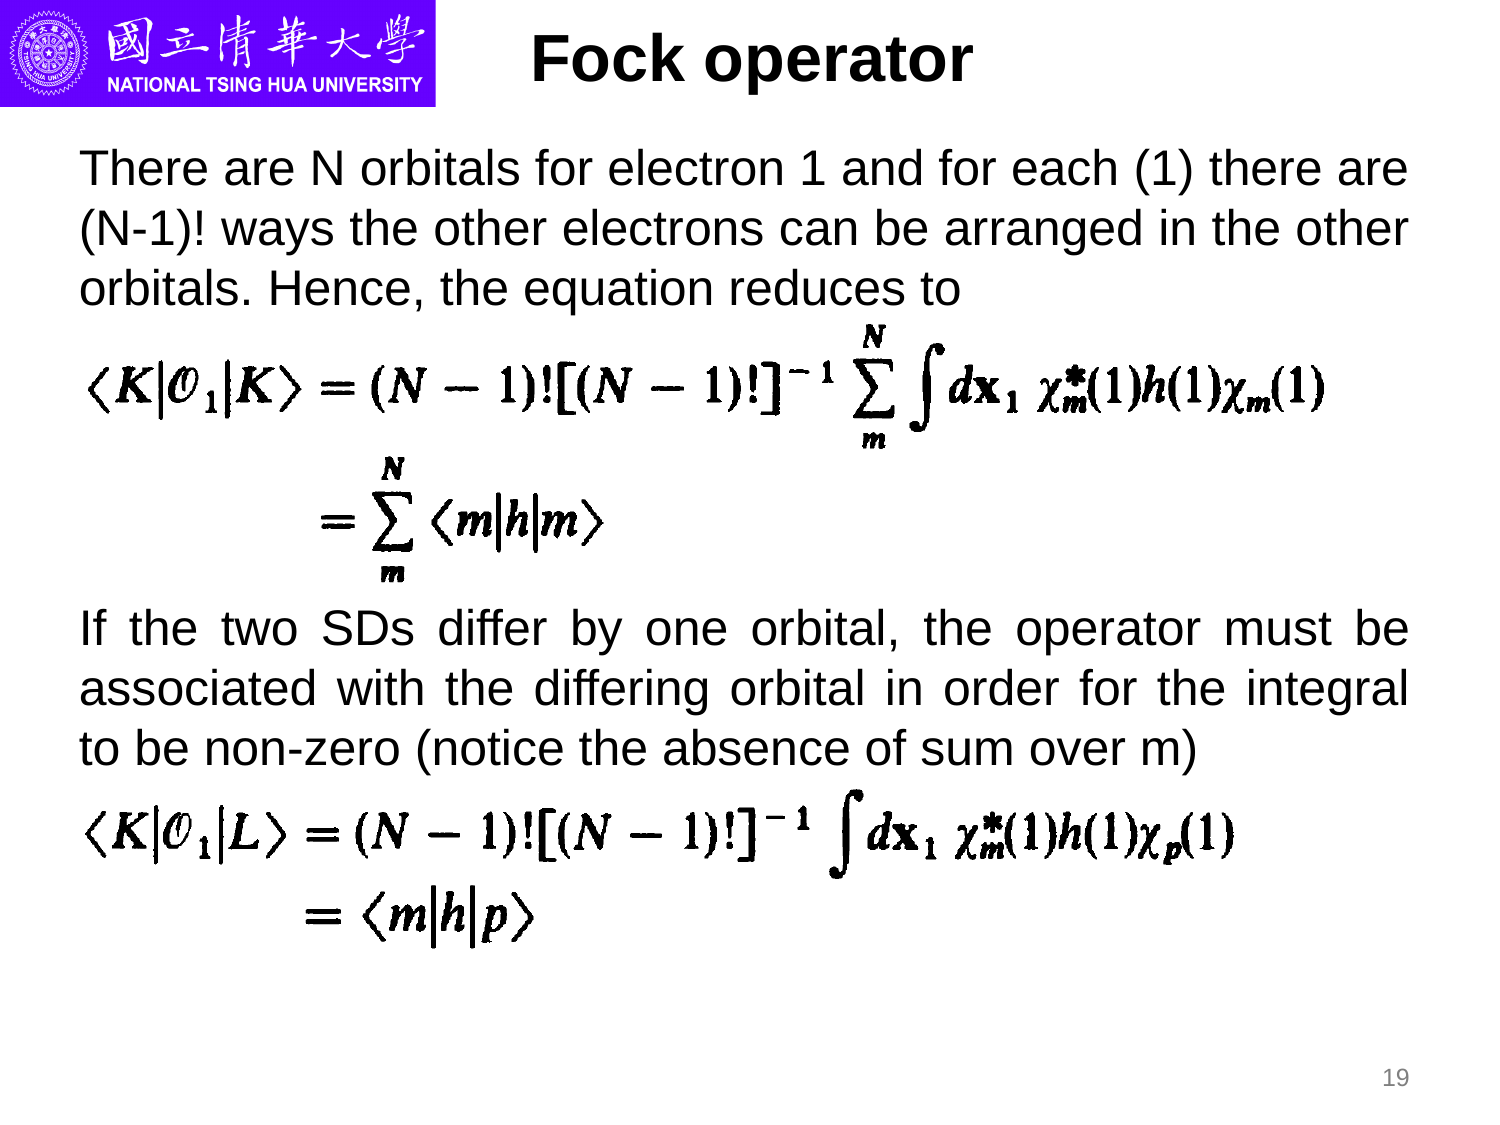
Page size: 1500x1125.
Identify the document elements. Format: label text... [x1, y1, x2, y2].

picture [0, 0, 436, 107]
picture [79, 783, 1236, 953]
title Fock operator [515, 0, 1425, 107]
slide_number 19 [1308, 1050, 1425, 1103]
text_box If the two SDs differ by one orbital, the operator must be associated with the differing orbital in order for the integral to be non-zero (notice the absence of sum over m) [64, 587, 1425, 783]
picture [79, 323, 1325, 586]
